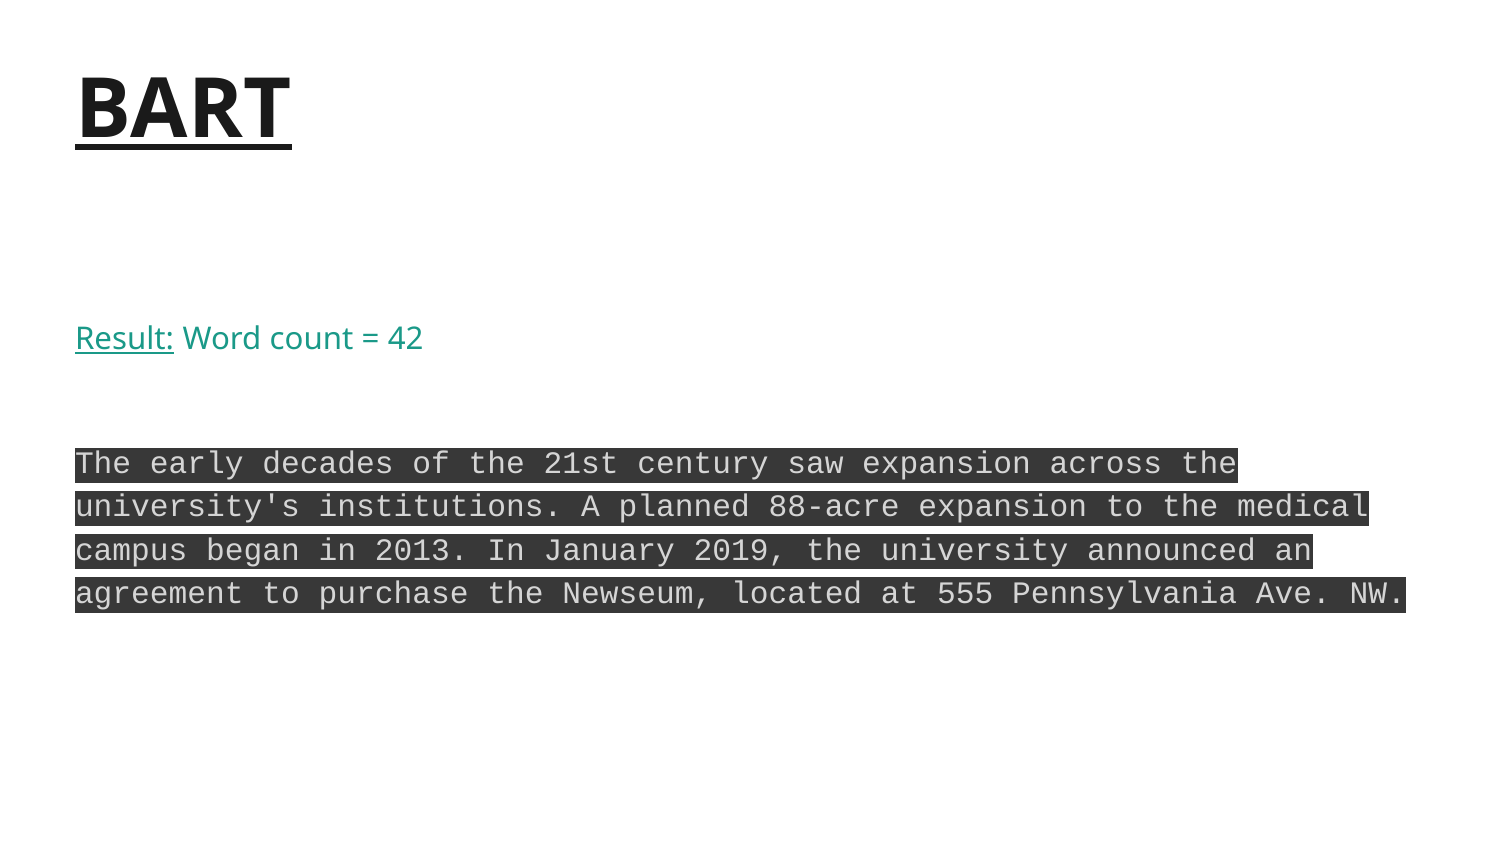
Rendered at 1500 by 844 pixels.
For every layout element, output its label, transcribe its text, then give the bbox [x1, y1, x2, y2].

title BART [75, 33, 1425, 175]
list Result: Word count = 42 The early decades of the 21st century saw expansion across the university's institutions. A planned 88-acre expansion to the medical campus began in 2013. In January 2019, the university announced an agreement to purchase the Newseum, located at 555 Pennsylvania Ave. NW. [75, 312, 1425, 613]
